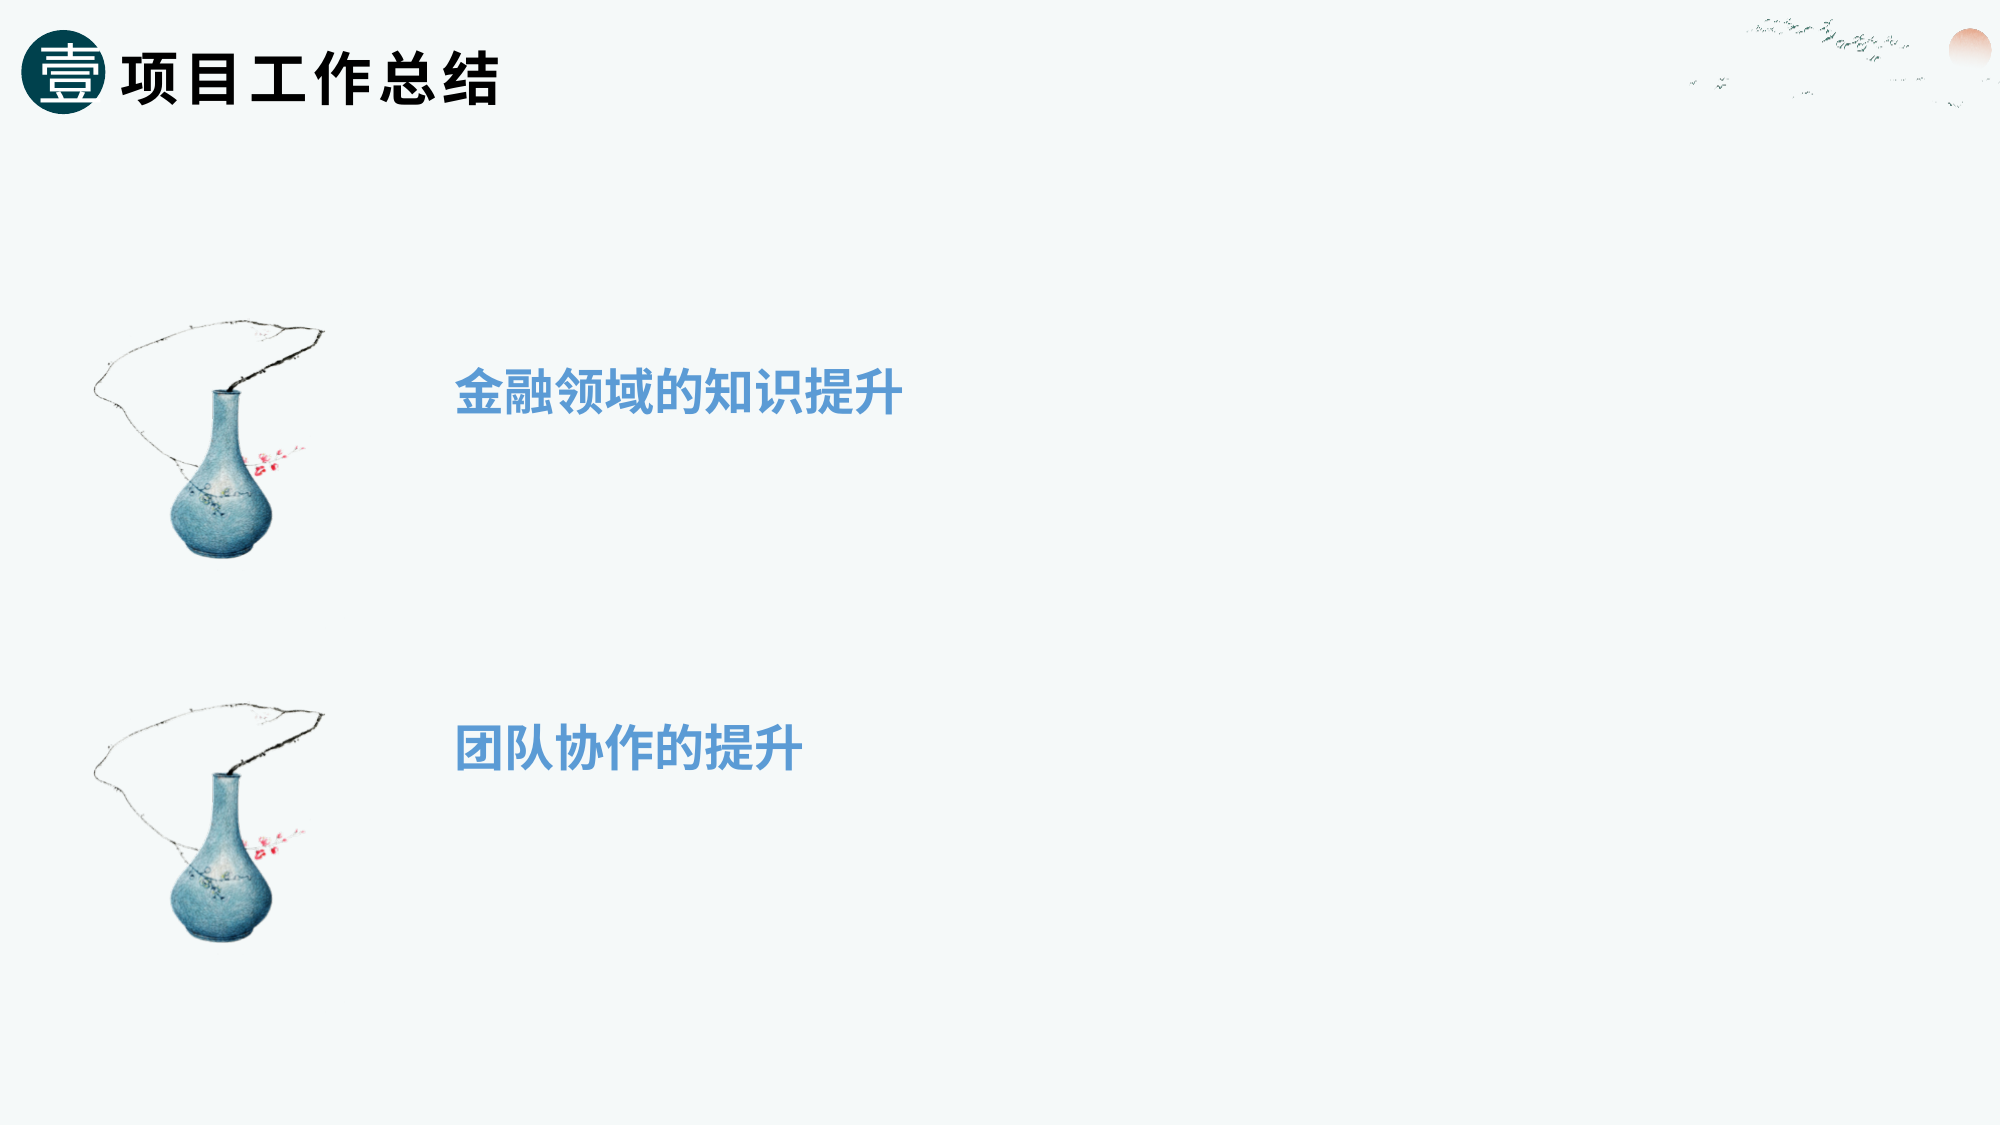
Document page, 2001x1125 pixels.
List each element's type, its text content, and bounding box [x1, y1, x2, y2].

picture [1645, 0, 2000, 145]
picture [83, 665, 357, 1021]
picture [83, 282, 357, 637]
text_box 团队协作的提升 [439, 709, 832, 785]
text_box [21, 20, 558, 121]
text_box 金融领域的知识提升 [439, 352, 934, 428]
